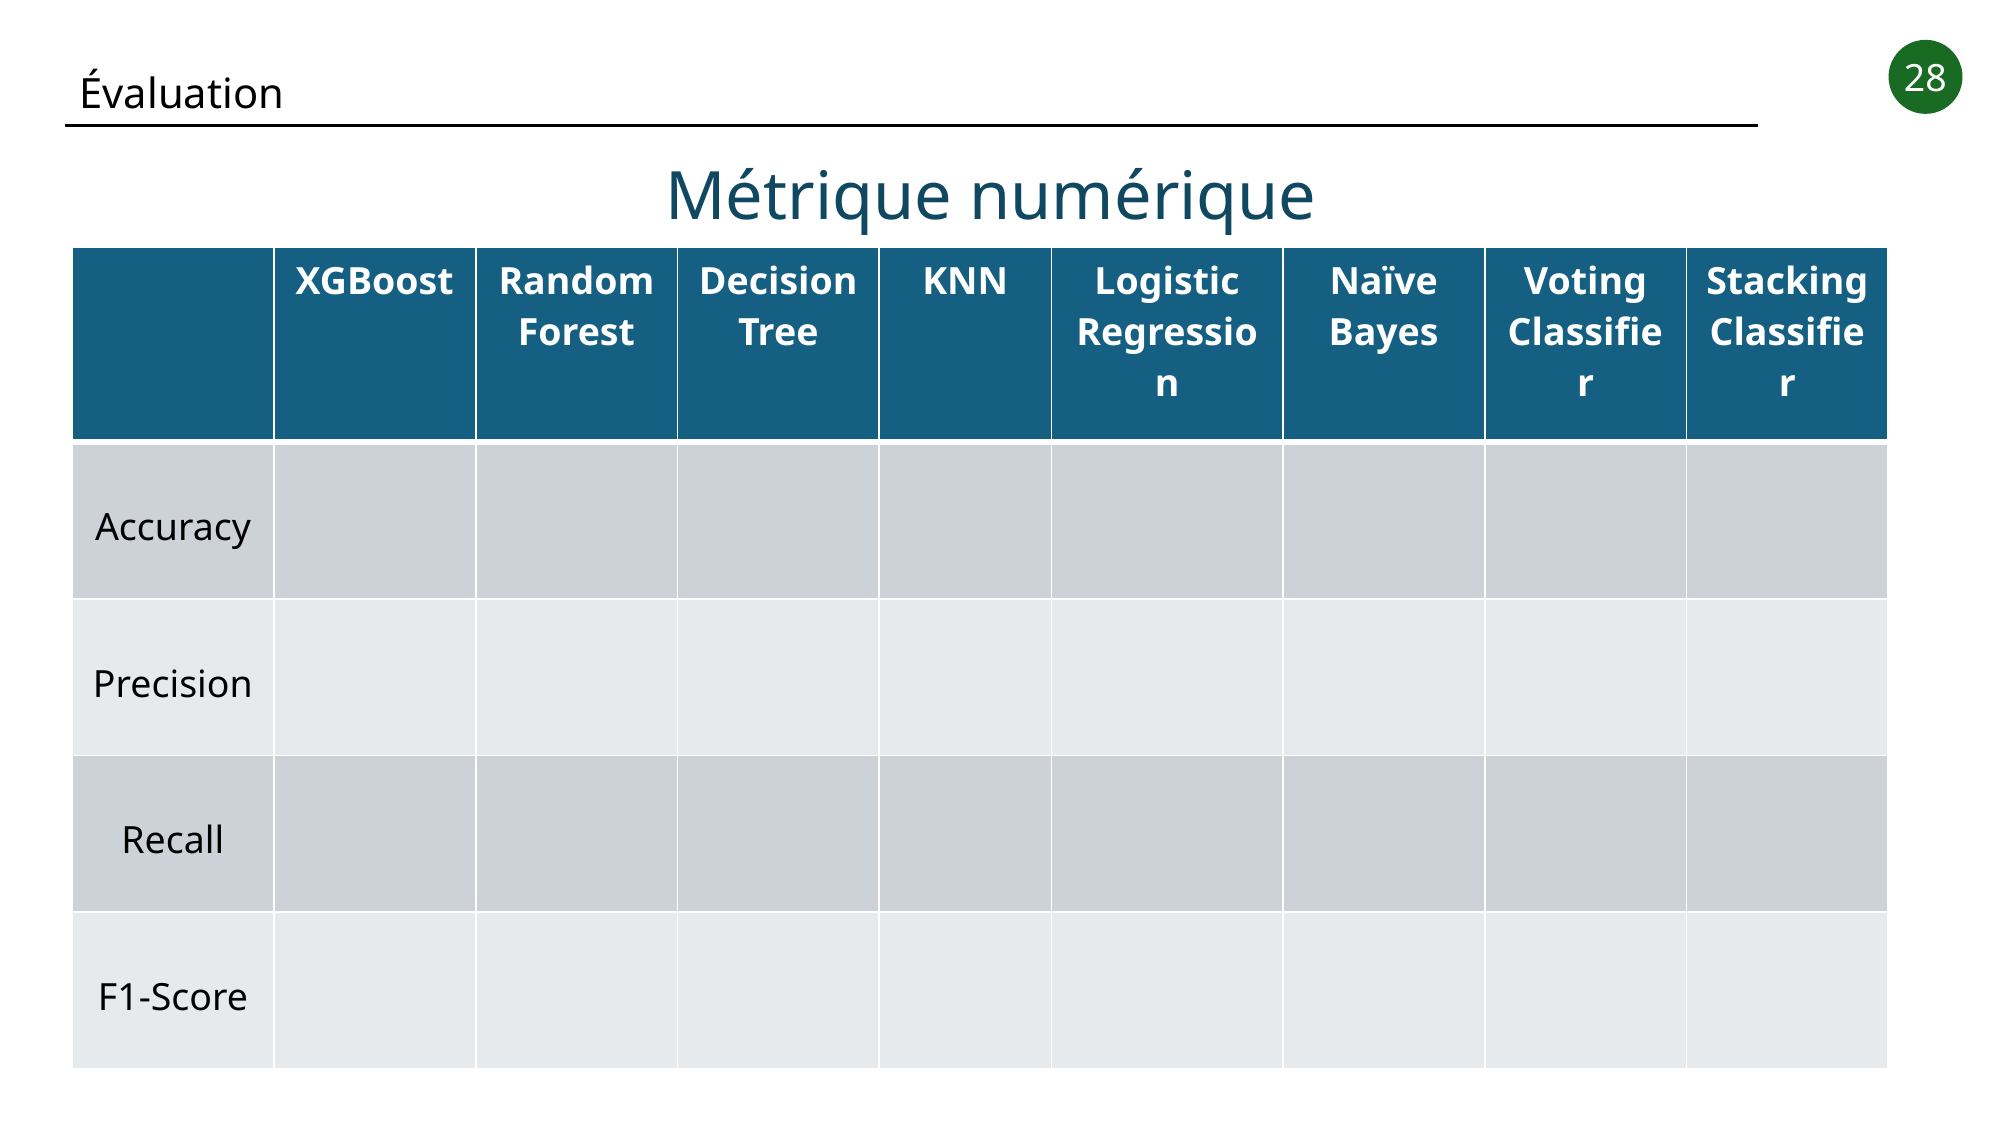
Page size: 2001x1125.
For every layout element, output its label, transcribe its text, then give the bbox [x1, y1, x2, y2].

table_cell [1486, 756, 1686, 911]
table_cell [880, 600, 1051, 755]
table_cell [1052, 600, 1282, 755]
table_cell Accuracy [73, 445, 273, 598]
table_cell [678, 600, 878, 755]
text_box Métrique numérique [590, 145, 1410, 241]
table_cell [477, 756, 677, 911]
table_cell [1486, 445, 1686, 598]
table_cell [1284, 913, 1484, 1068]
table_cell [1687, 756, 1887, 911]
table_cell [1052, 756, 1282, 911]
table_cell [1687, 600, 1887, 755]
table_cell [880, 756, 1051, 911]
table_header Random Forest [477, 248, 677, 439]
table_cell Recall [73, 756, 273, 911]
table_header Stacking Classifier [1687, 248, 1887, 439]
table_cell Precision [73, 600, 273, 755]
table_cell [678, 445, 878, 598]
table_cell [1052, 913, 1282, 1068]
table_header Naïve Bayes [1284, 248, 1484, 439]
table_cell [1486, 913, 1686, 1068]
table_header Logistic Regression [1052, 248, 1282, 439]
table_cell [880, 445, 1051, 598]
table_cell [275, 445, 475, 598]
table_header XGBoost [275, 248, 475, 439]
table_cell [1687, 913, 1887, 1068]
table_cell [880, 913, 1051, 1068]
table_header KNN [880, 248, 1051, 439]
table_cell [275, 756, 475, 911]
table_cell [1486, 600, 1686, 755]
text_box Évaluation [64, 59, 1030, 124]
table_cell [477, 913, 677, 1068]
table_cell [1284, 756, 1484, 911]
table_cell [1284, 600, 1484, 755]
table_cell F1-Score [73, 913, 273, 1068]
table_cell [678, 756, 878, 911]
text_box 28 [1886, 38, 1965, 116]
table_cell [1052, 445, 1282, 598]
table_cell [1284, 445, 1484, 598]
table_cell [275, 600, 475, 755]
table_header Voting Classifier [1486, 248, 1686, 439]
table_header Decision Tree [678, 248, 878, 439]
table_cell [678, 913, 878, 1068]
table_header [73, 248, 273, 439]
table_cell [477, 600, 677, 755]
table_cell [477, 445, 677, 598]
table_cell [275, 913, 475, 1068]
table_cell [1687, 445, 1887, 598]
